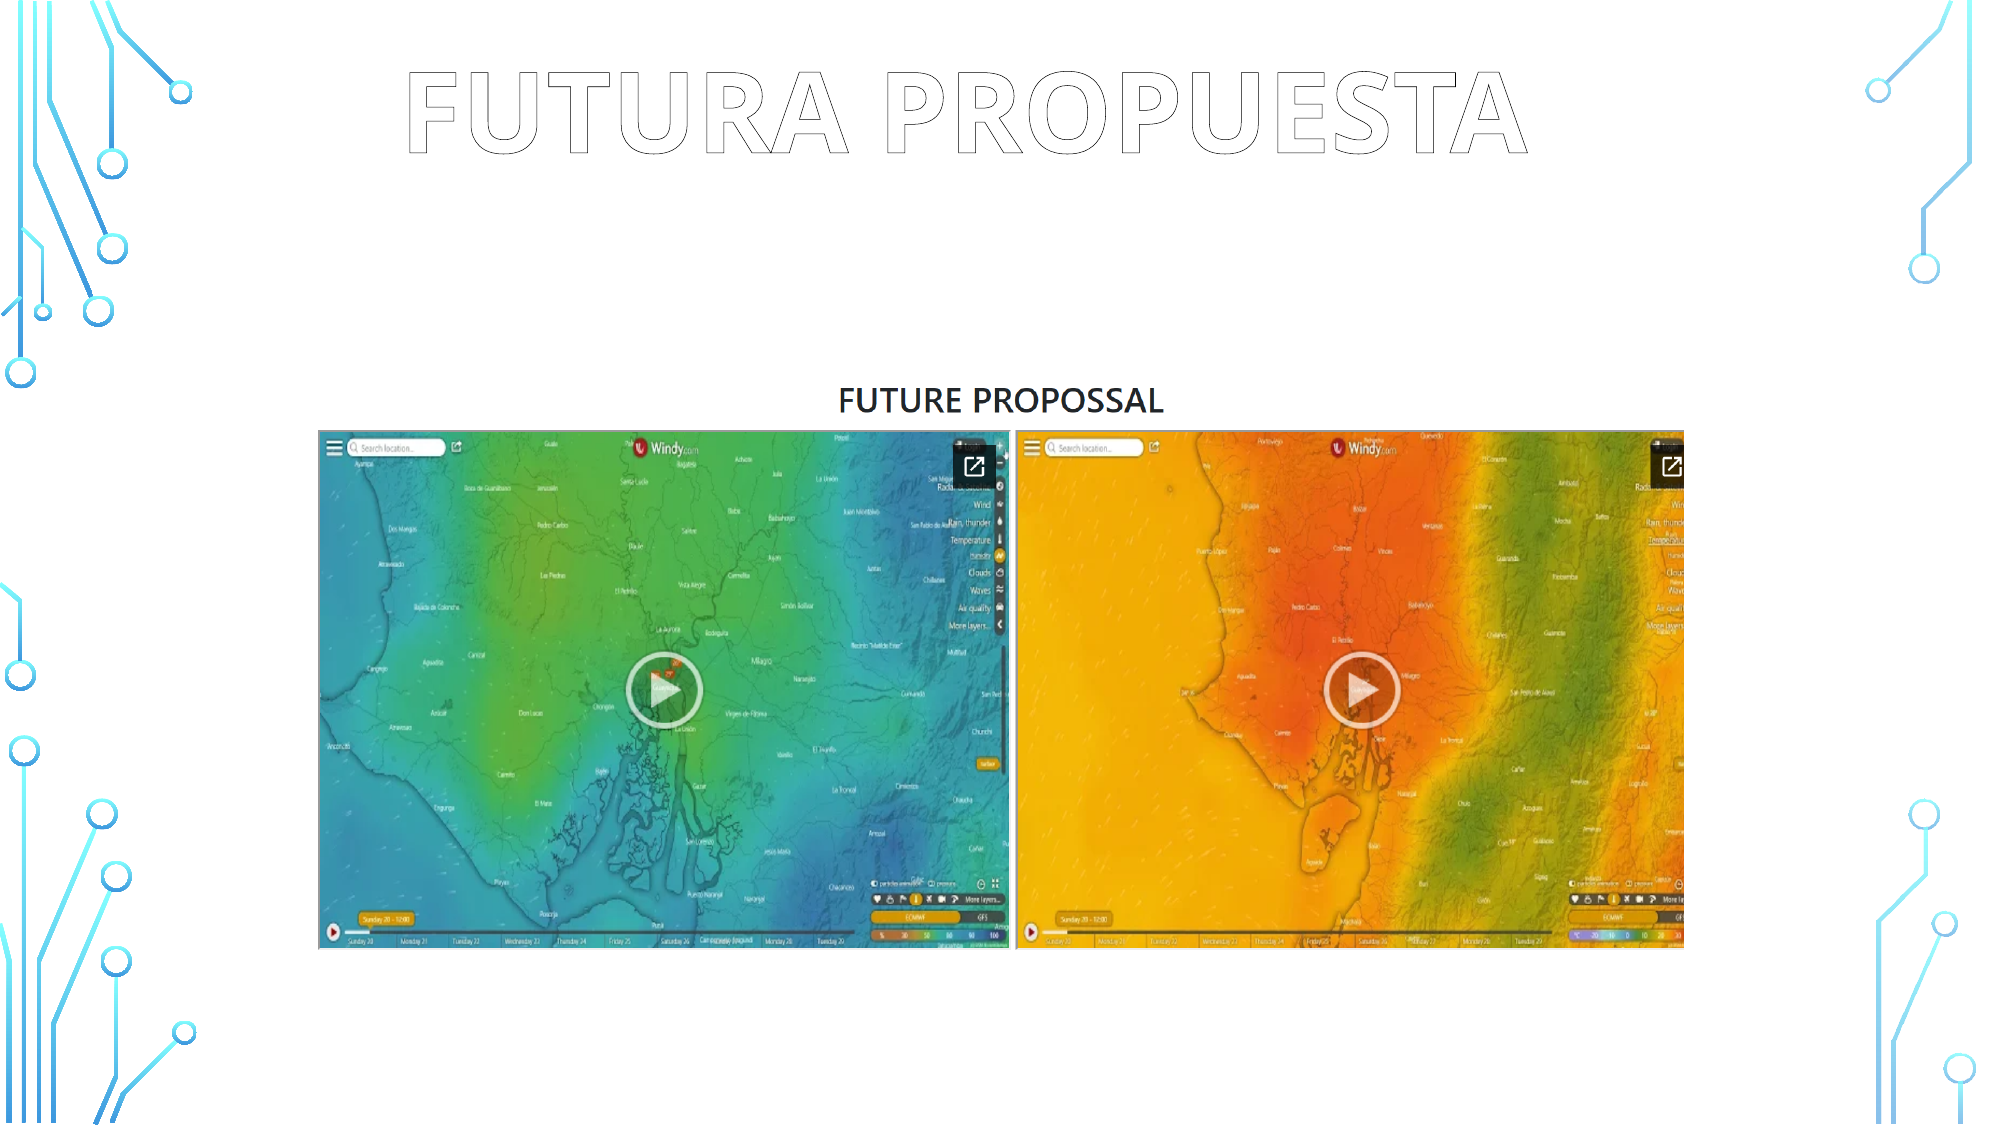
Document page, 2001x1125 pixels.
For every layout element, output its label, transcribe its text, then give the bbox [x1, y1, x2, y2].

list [315, 368, 1684, 951]
text_box FUTURA PROPUESTA [384, 33, 1573, 183]
